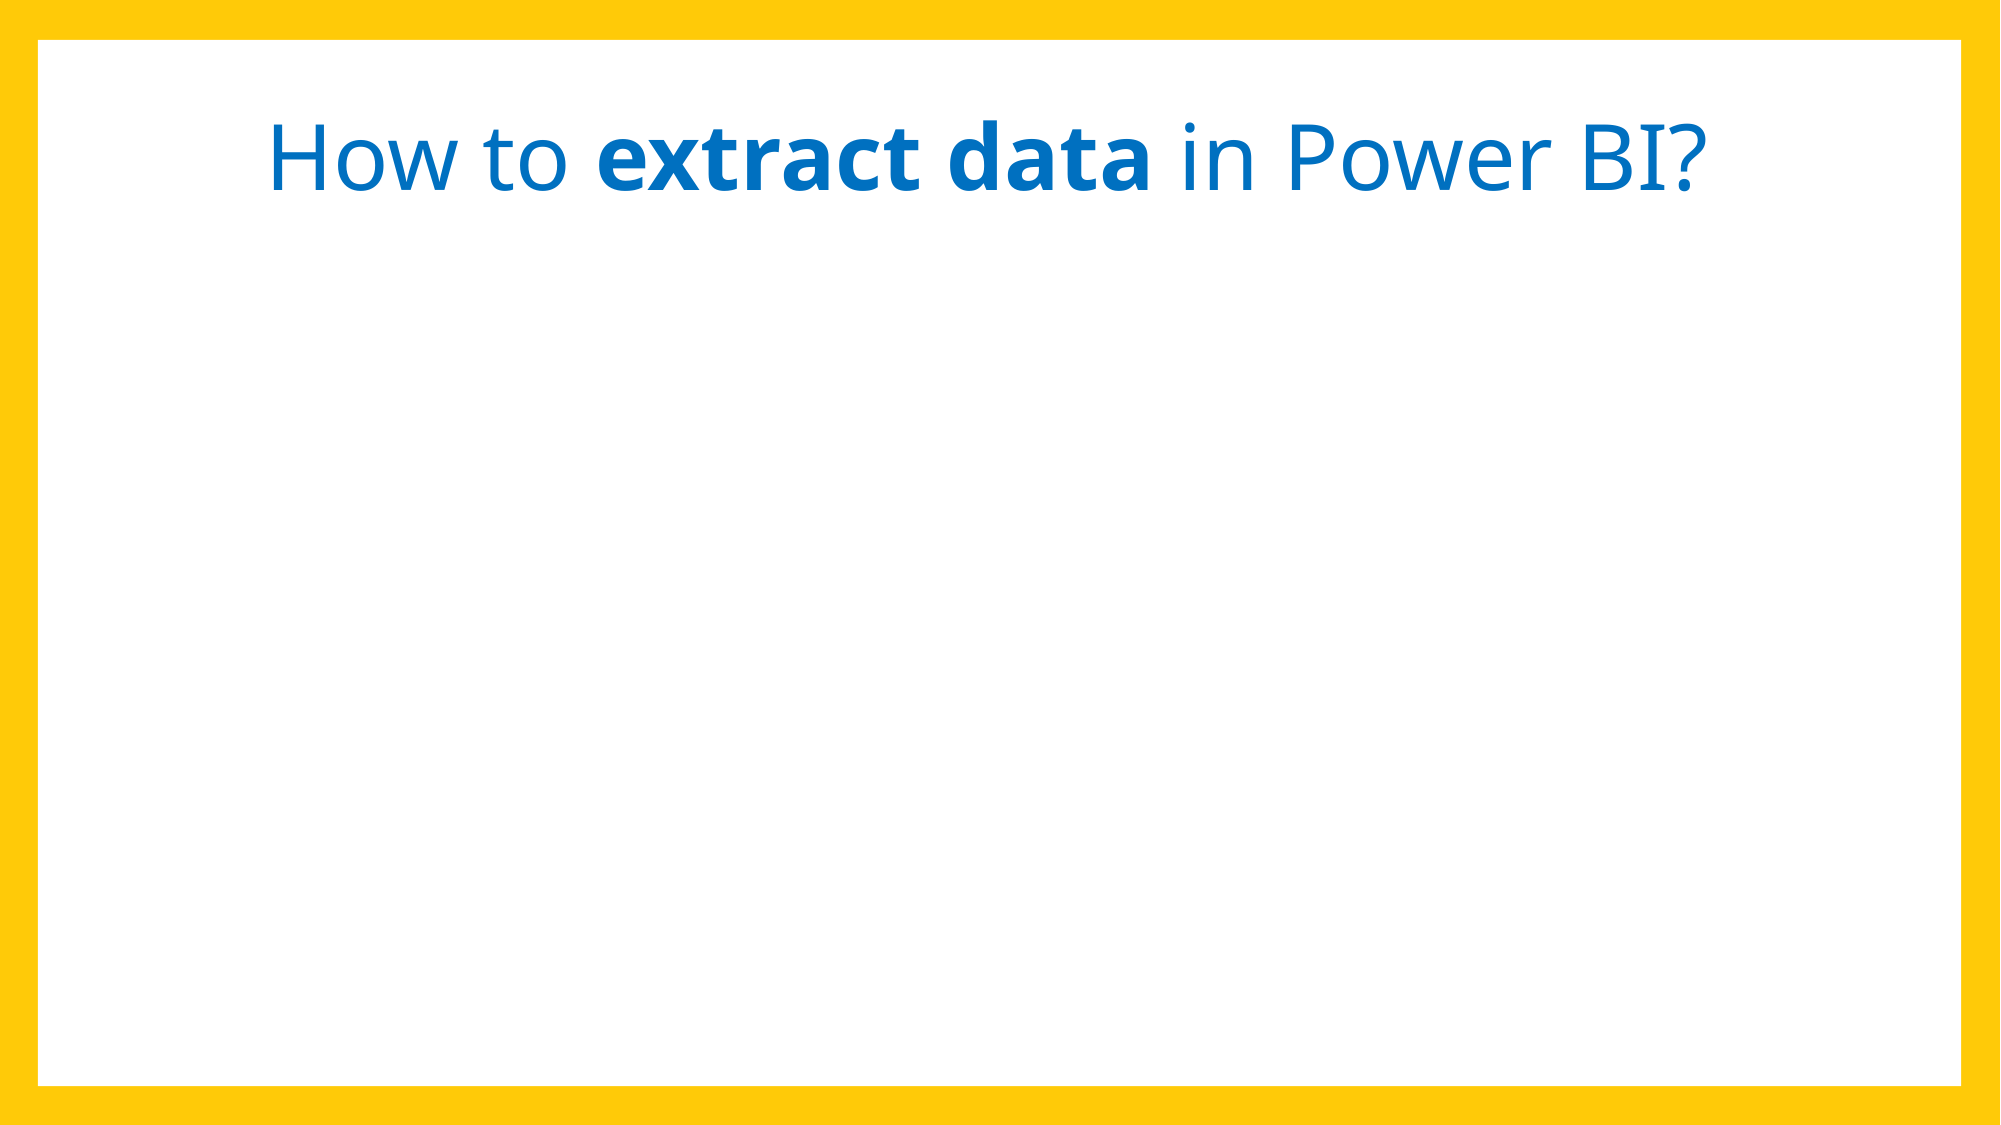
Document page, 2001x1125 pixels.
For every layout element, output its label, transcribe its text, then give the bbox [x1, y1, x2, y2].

title How to extract data in Power BI? [142, 49, 1832, 273]
